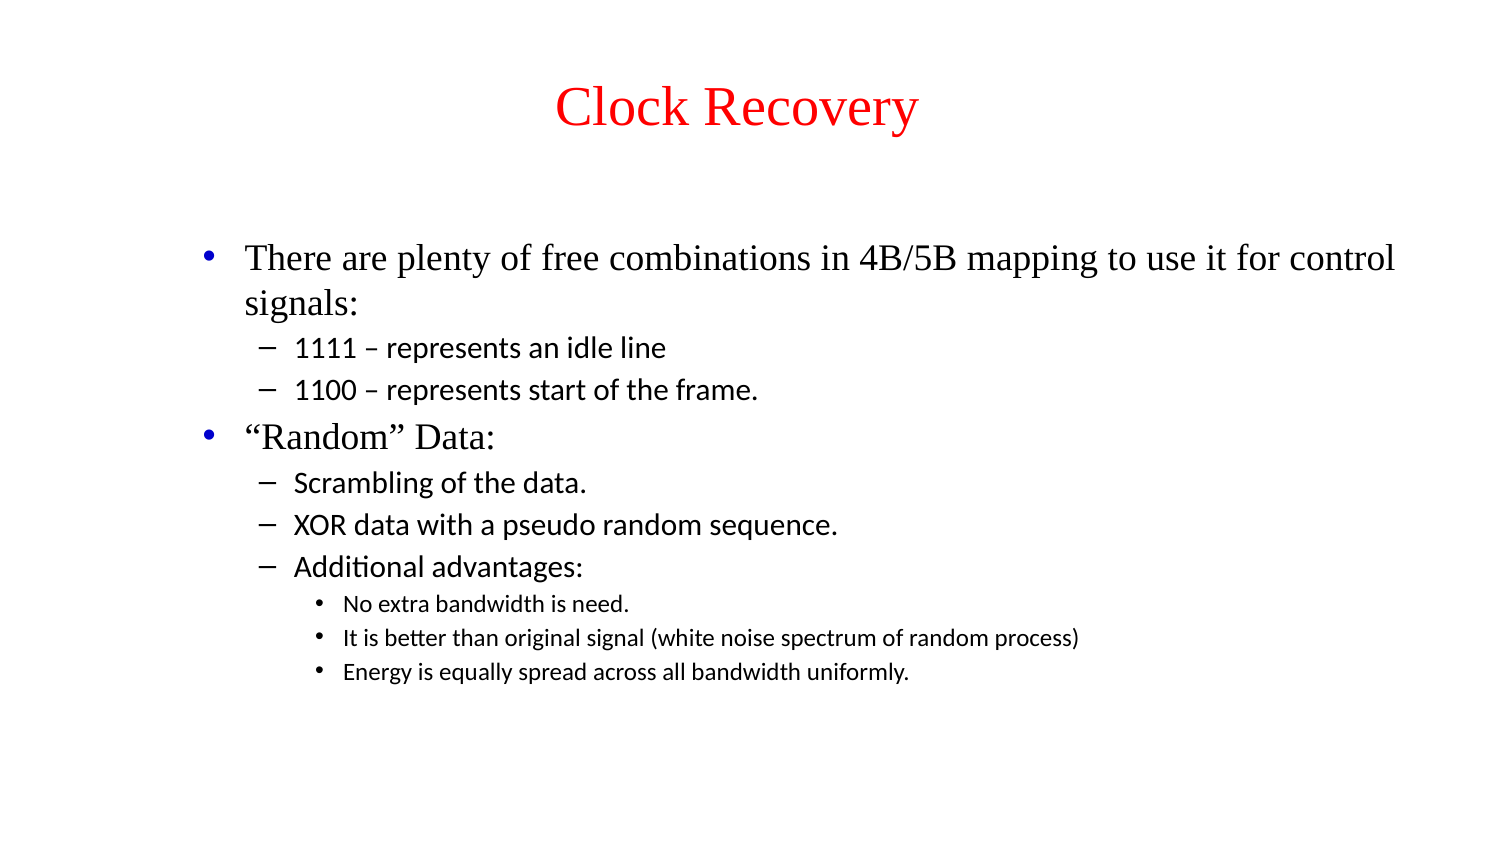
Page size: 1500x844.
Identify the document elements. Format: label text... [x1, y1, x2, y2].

list There are plenty of free combinations in 4B/5B mapping to use it for control signals: 1111 – represents an idle line 1100 – represents start of the frame. “Random” Data: Scrambling of the data. XOR data with a pseudo random sequence. Additional advantages: No extra bandwidth is need. It is better than original signal (white noise spectrum of random process) Energy is equally spread across all bandwidth uniformly. [187, 225, 1425, 754]
title Clock Recovery [62, 37, 1413, 169]
